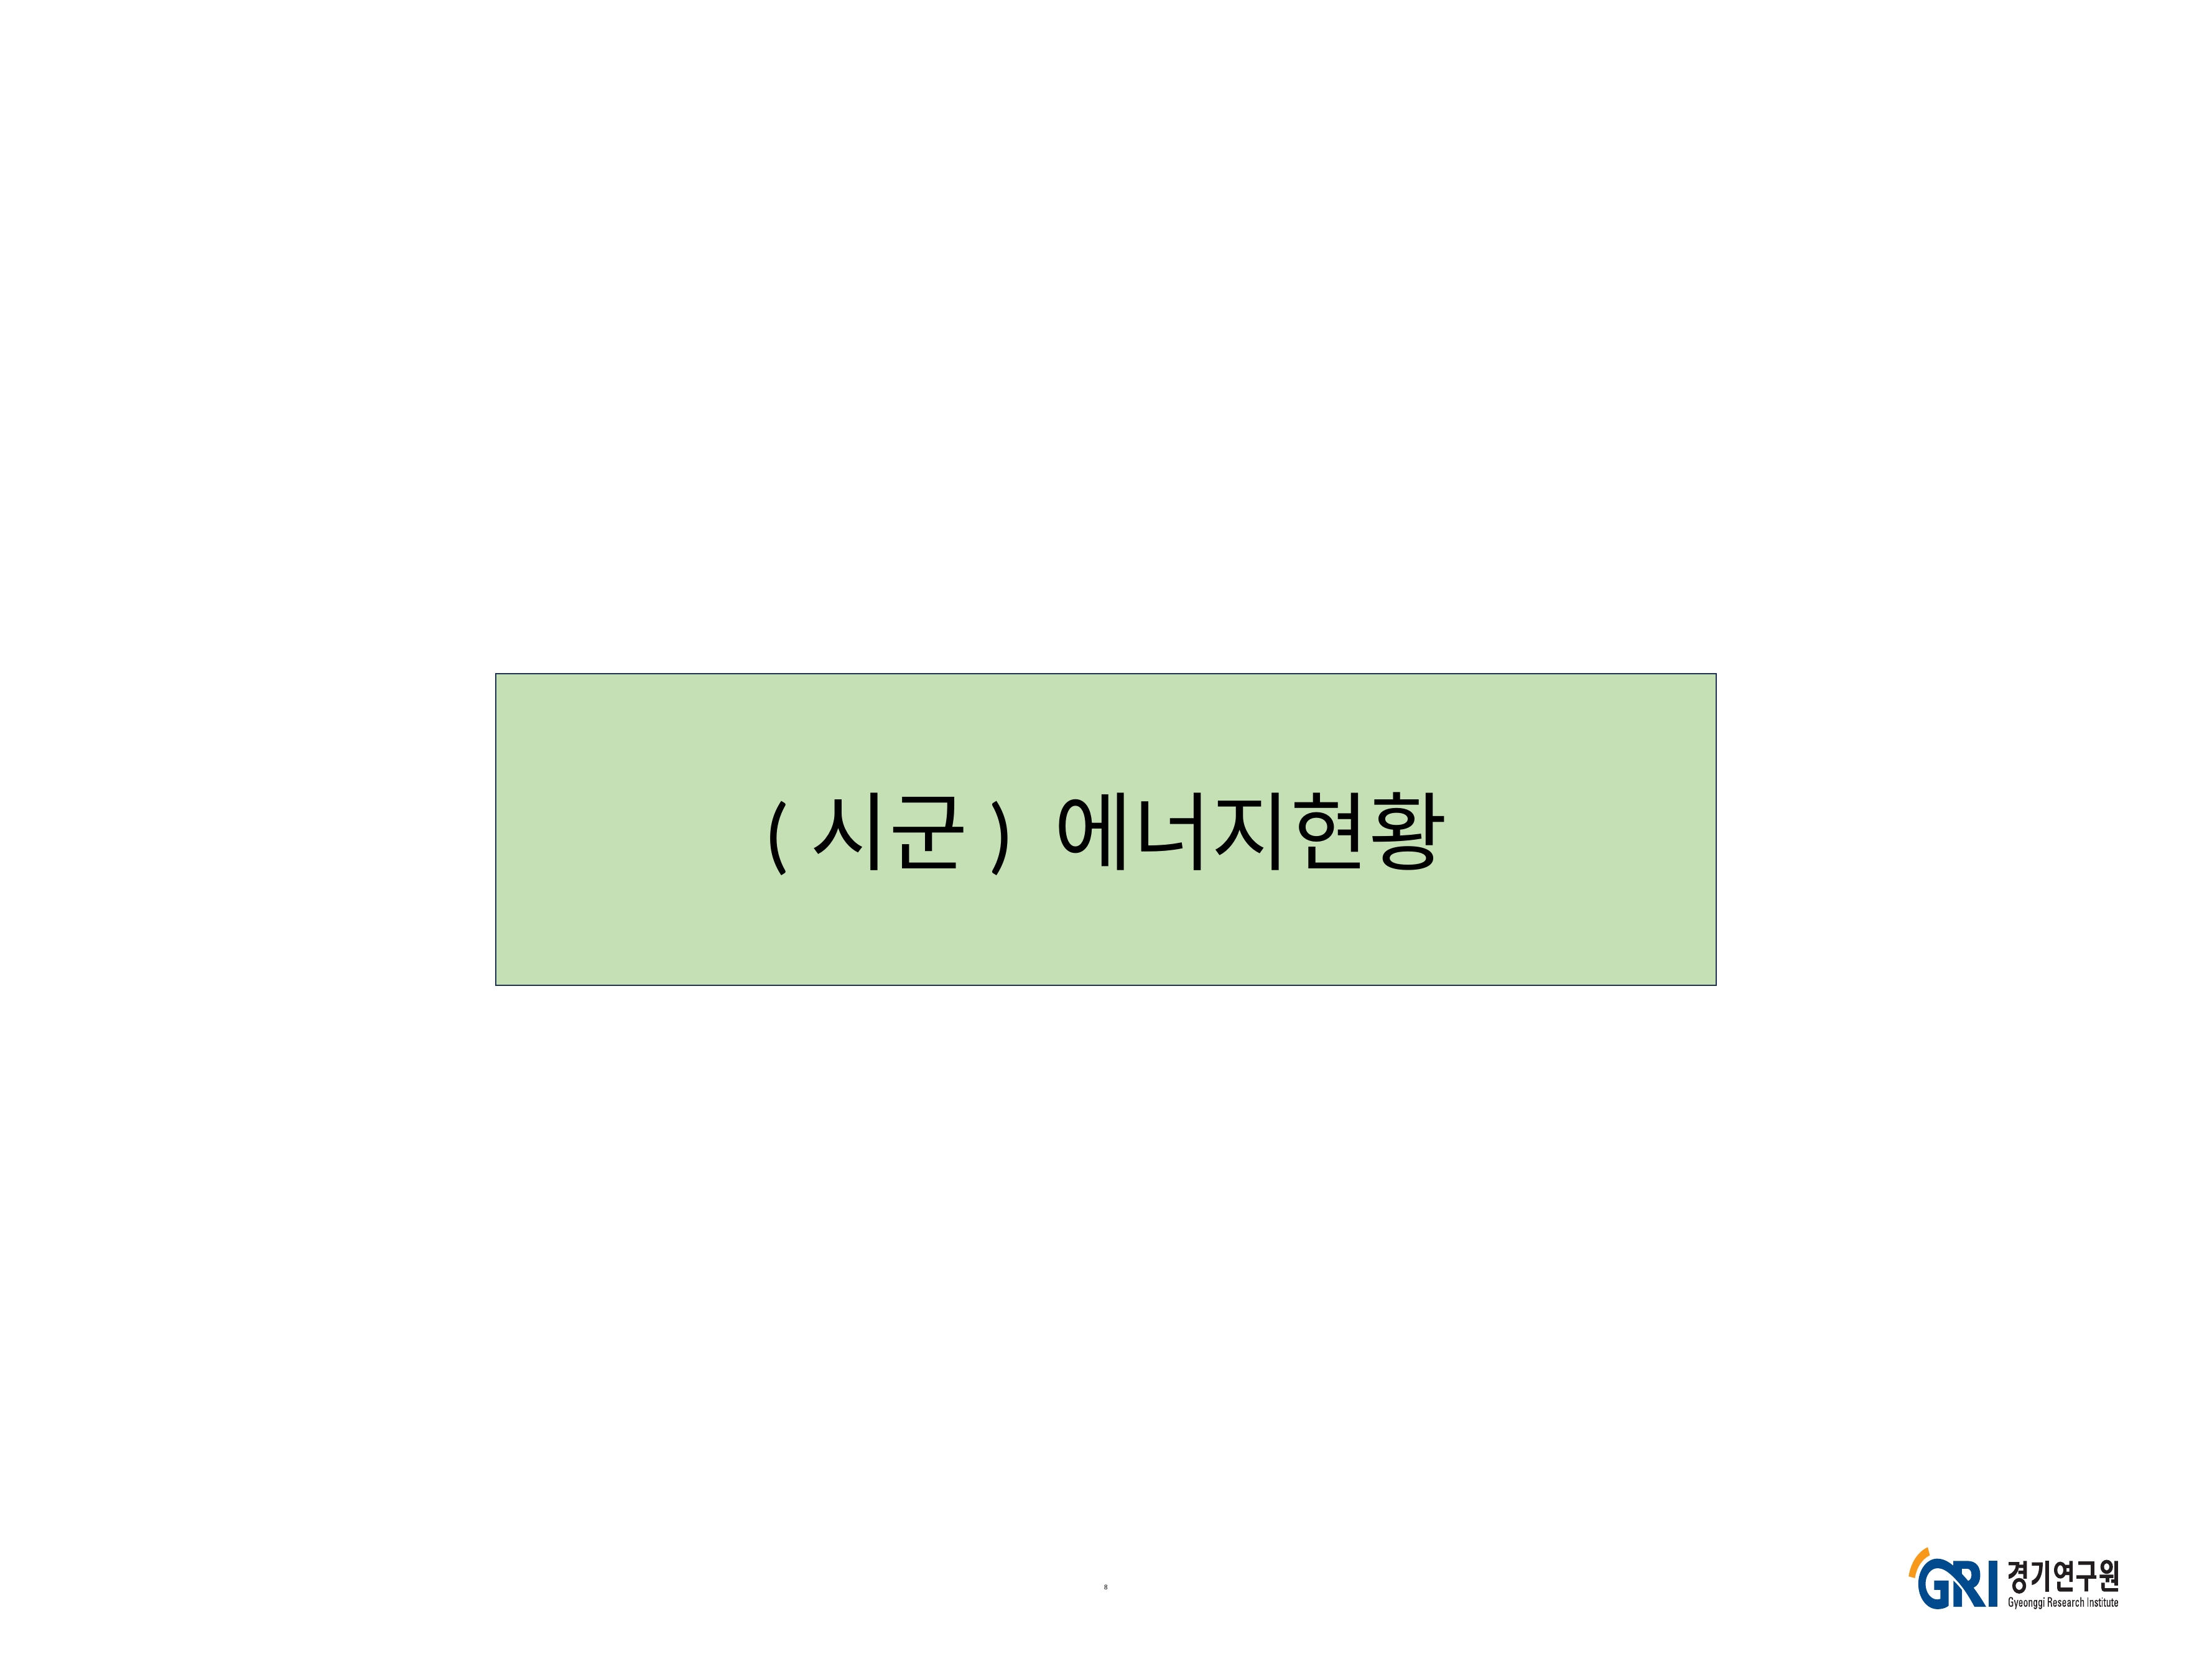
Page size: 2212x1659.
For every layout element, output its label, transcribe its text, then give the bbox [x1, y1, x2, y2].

text_box (시군) 에너지현황 [495, 673, 1717, 986]
